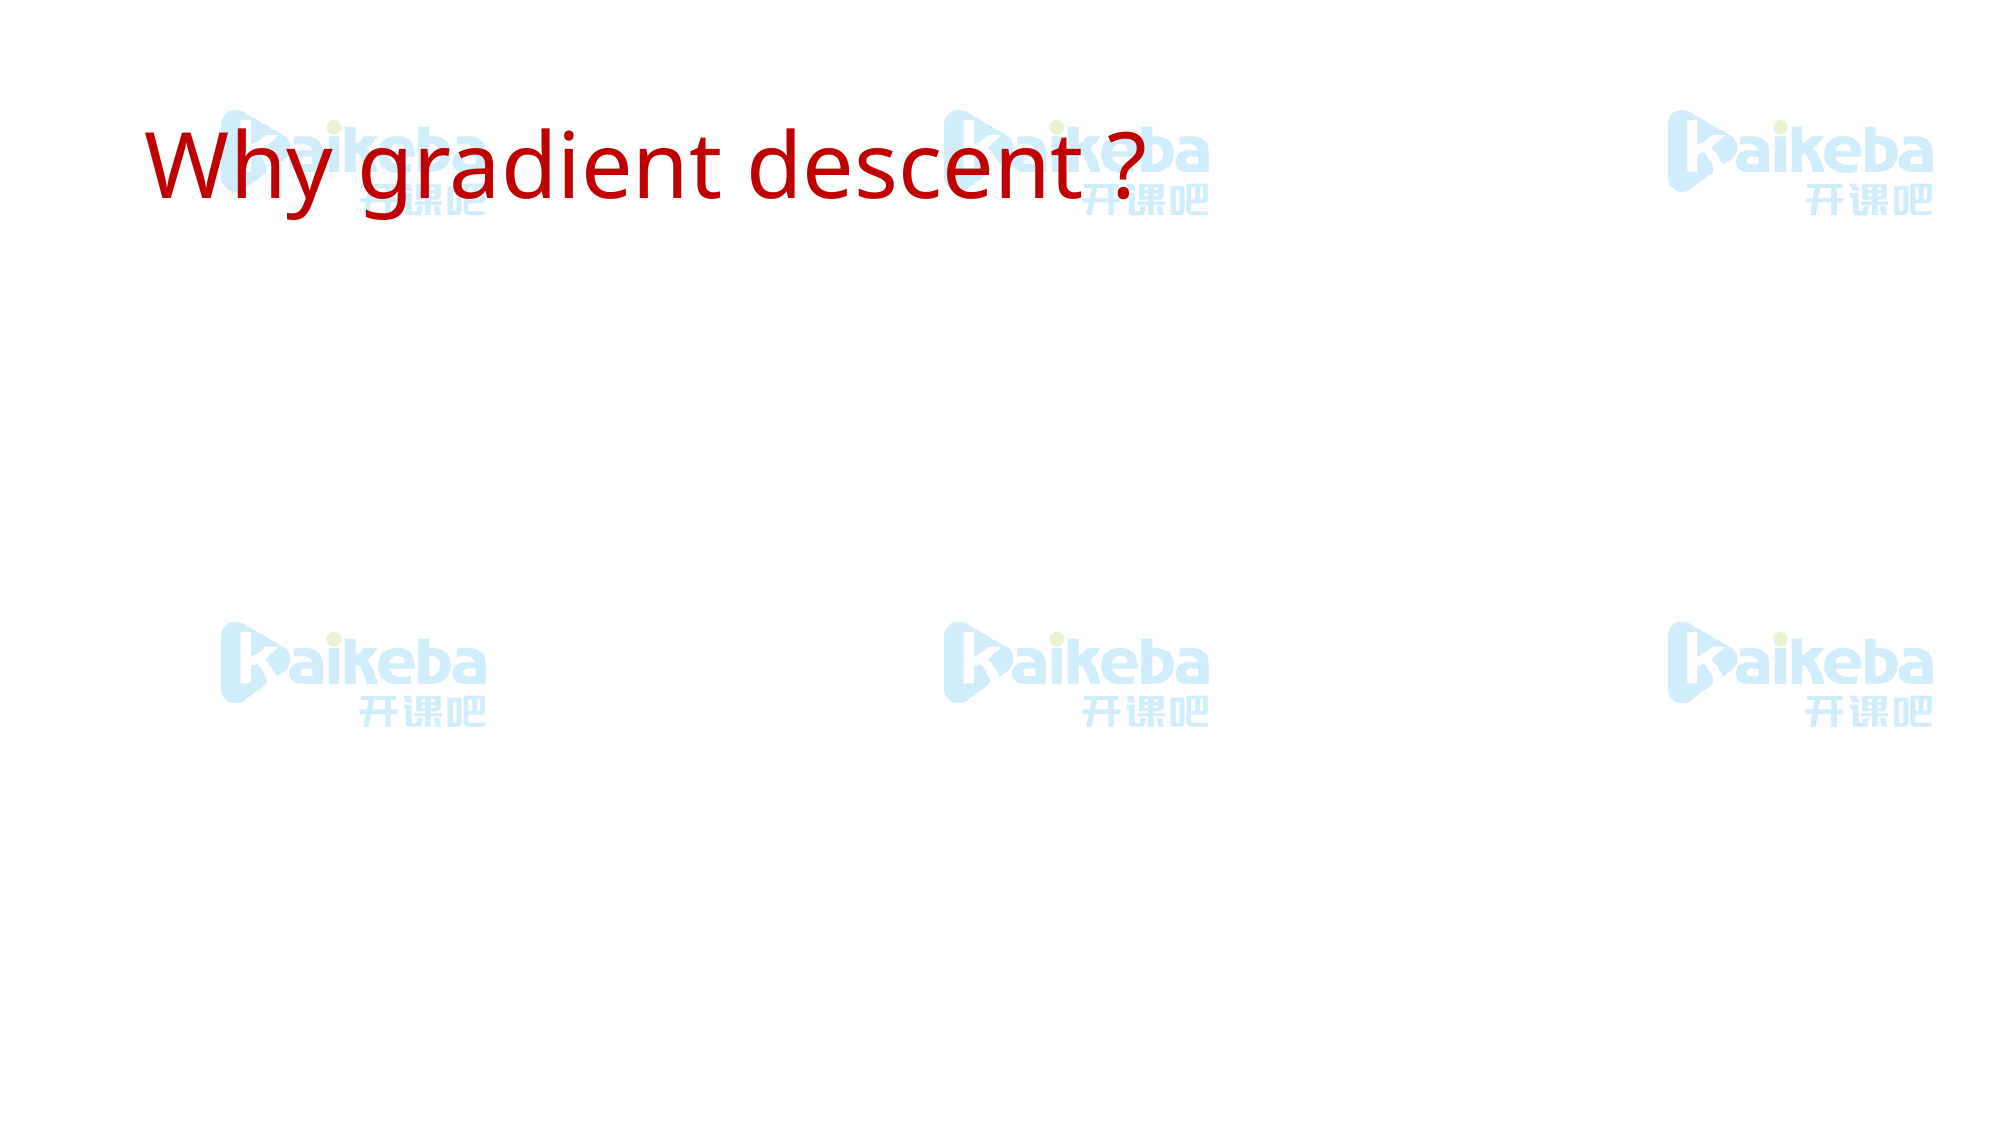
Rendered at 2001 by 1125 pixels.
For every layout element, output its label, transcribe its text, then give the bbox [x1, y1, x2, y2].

title Why gradient descent ? [136, 59, 1863, 278]
